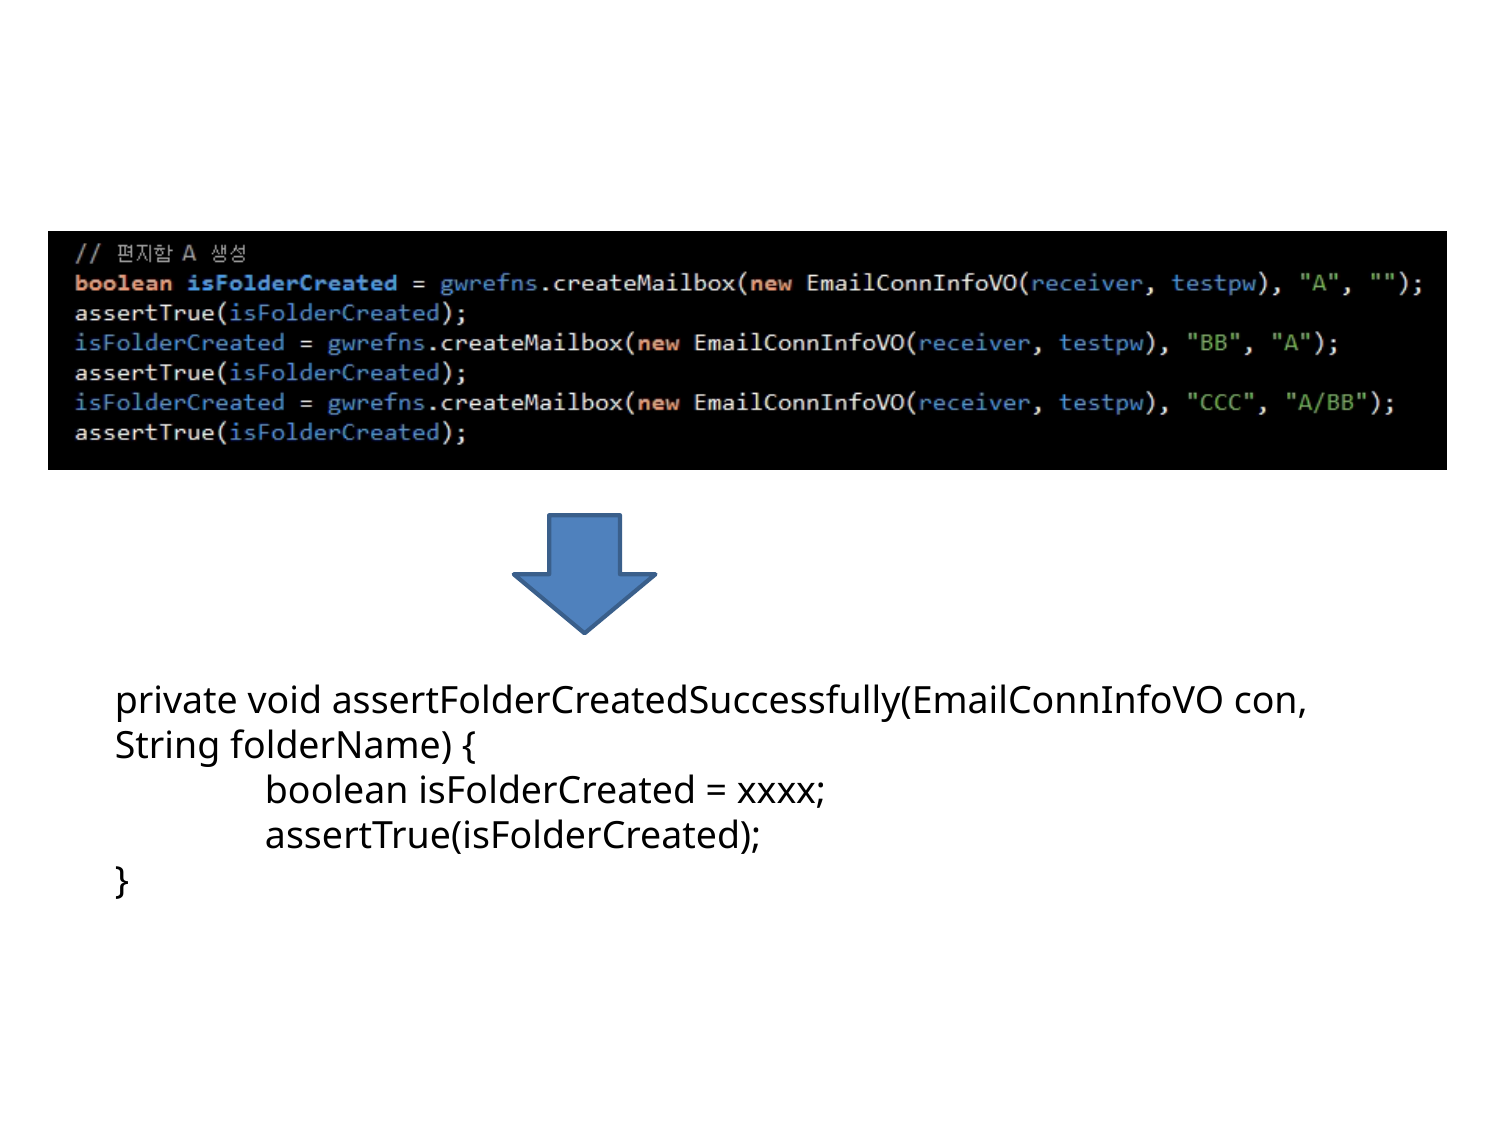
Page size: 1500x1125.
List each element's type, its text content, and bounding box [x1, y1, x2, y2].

text_box [511, 513, 658, 635]
text_box private void assertFolderCreatedSuccessfully(EmailConnInfoVO con, String folderName) { boolean isFolderCreated = xxxx; assertTrue(isFolderCreated); } [100, 668, 1341, 1044]
picture [48, 231, 1448, 470]
